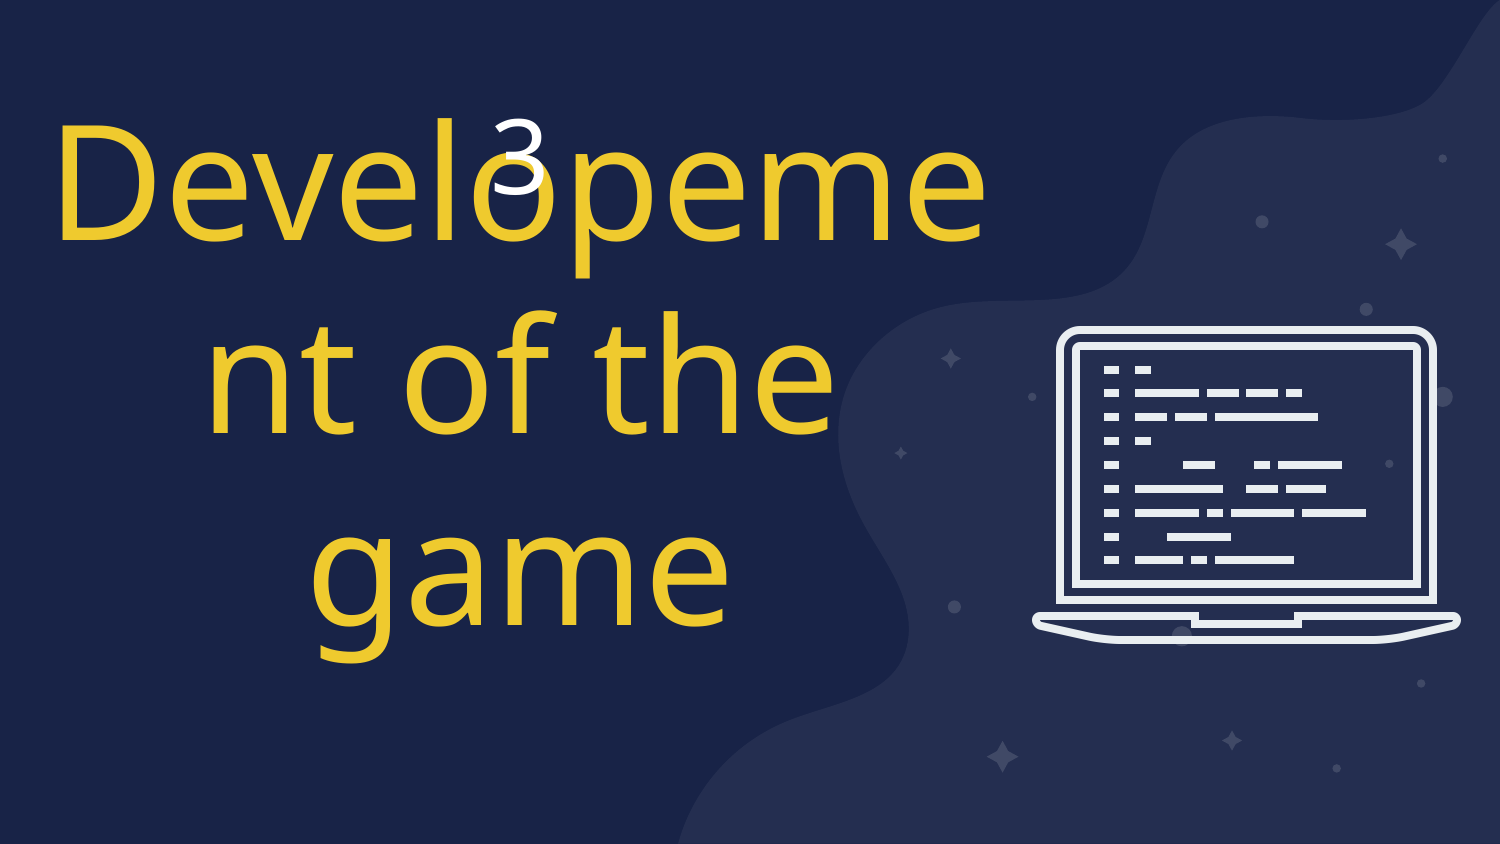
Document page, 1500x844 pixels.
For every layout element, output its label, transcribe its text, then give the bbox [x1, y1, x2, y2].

title Developement of the game [24, 279, 987, 658]
picture [992, 214, 1500, 723]
title 3 [179, 99, 862, 215]
